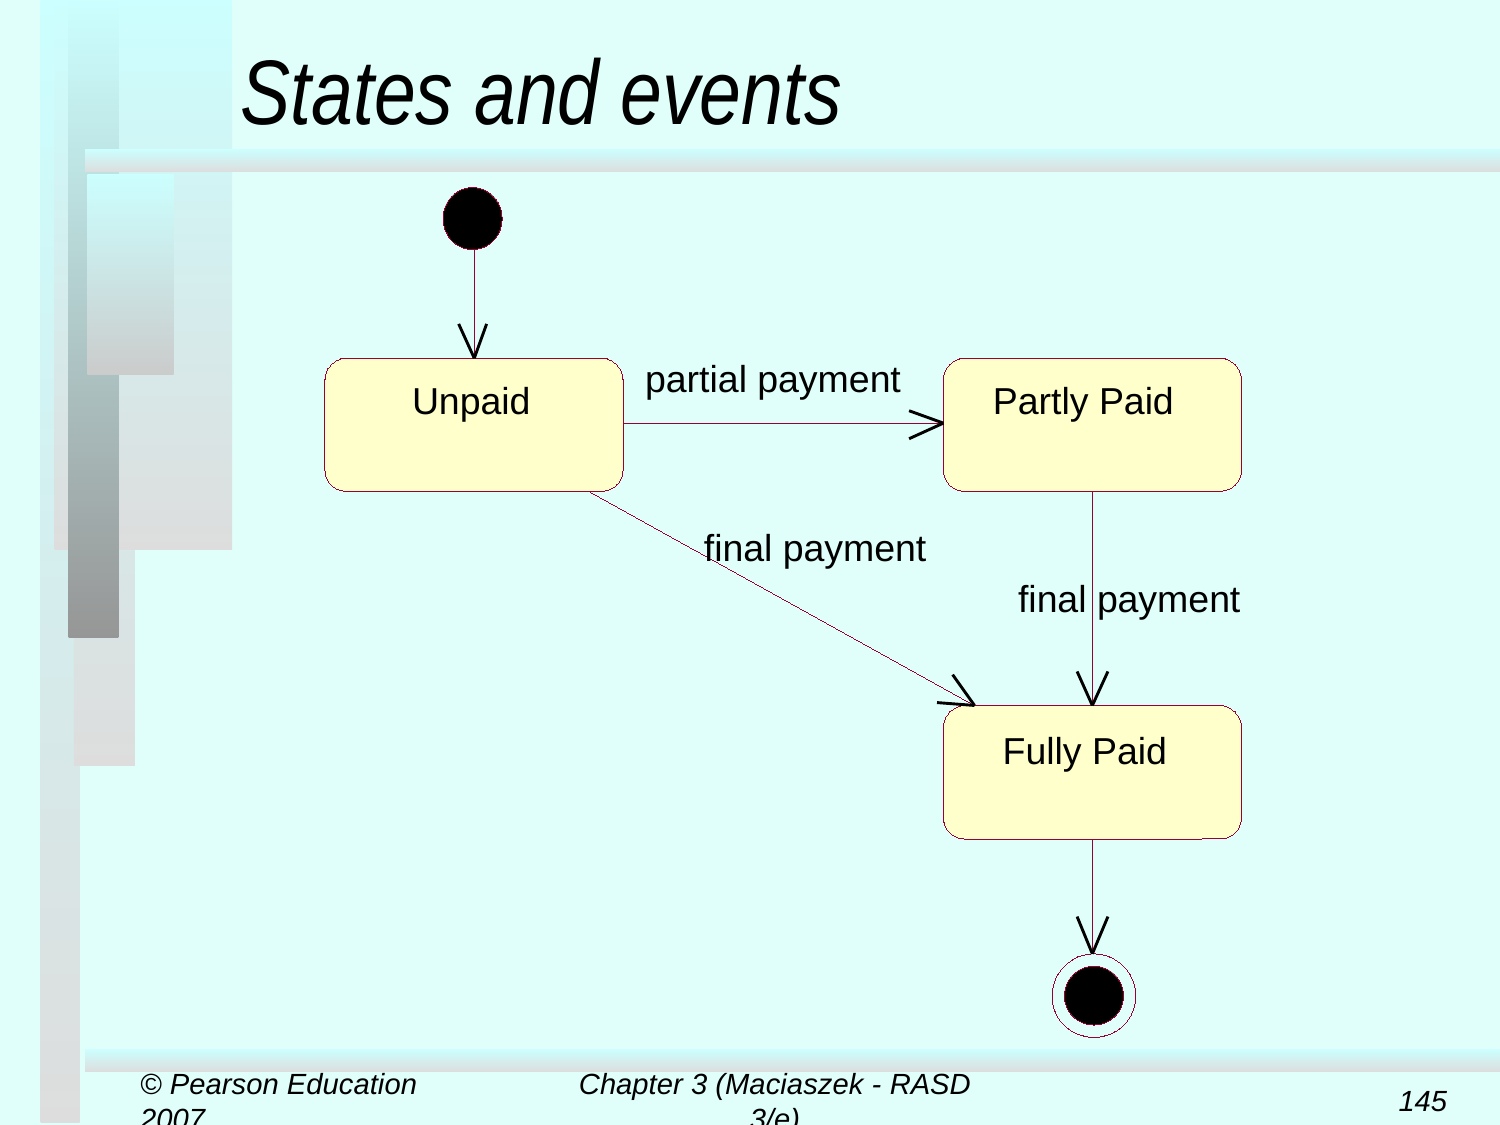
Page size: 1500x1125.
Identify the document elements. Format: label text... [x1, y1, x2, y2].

slide_number © Pearson Education 2007 [125, 1074, 438, 1125]
title States and events [225, 0, 1500, 150]
slide_number 145 [1149, 1074, 1463, 1125]
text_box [324, 187, 1242, 1038]
footer Chapter 3 (Maciaszek - RASD 3/e) [537, 1074, 1013, 1125]
